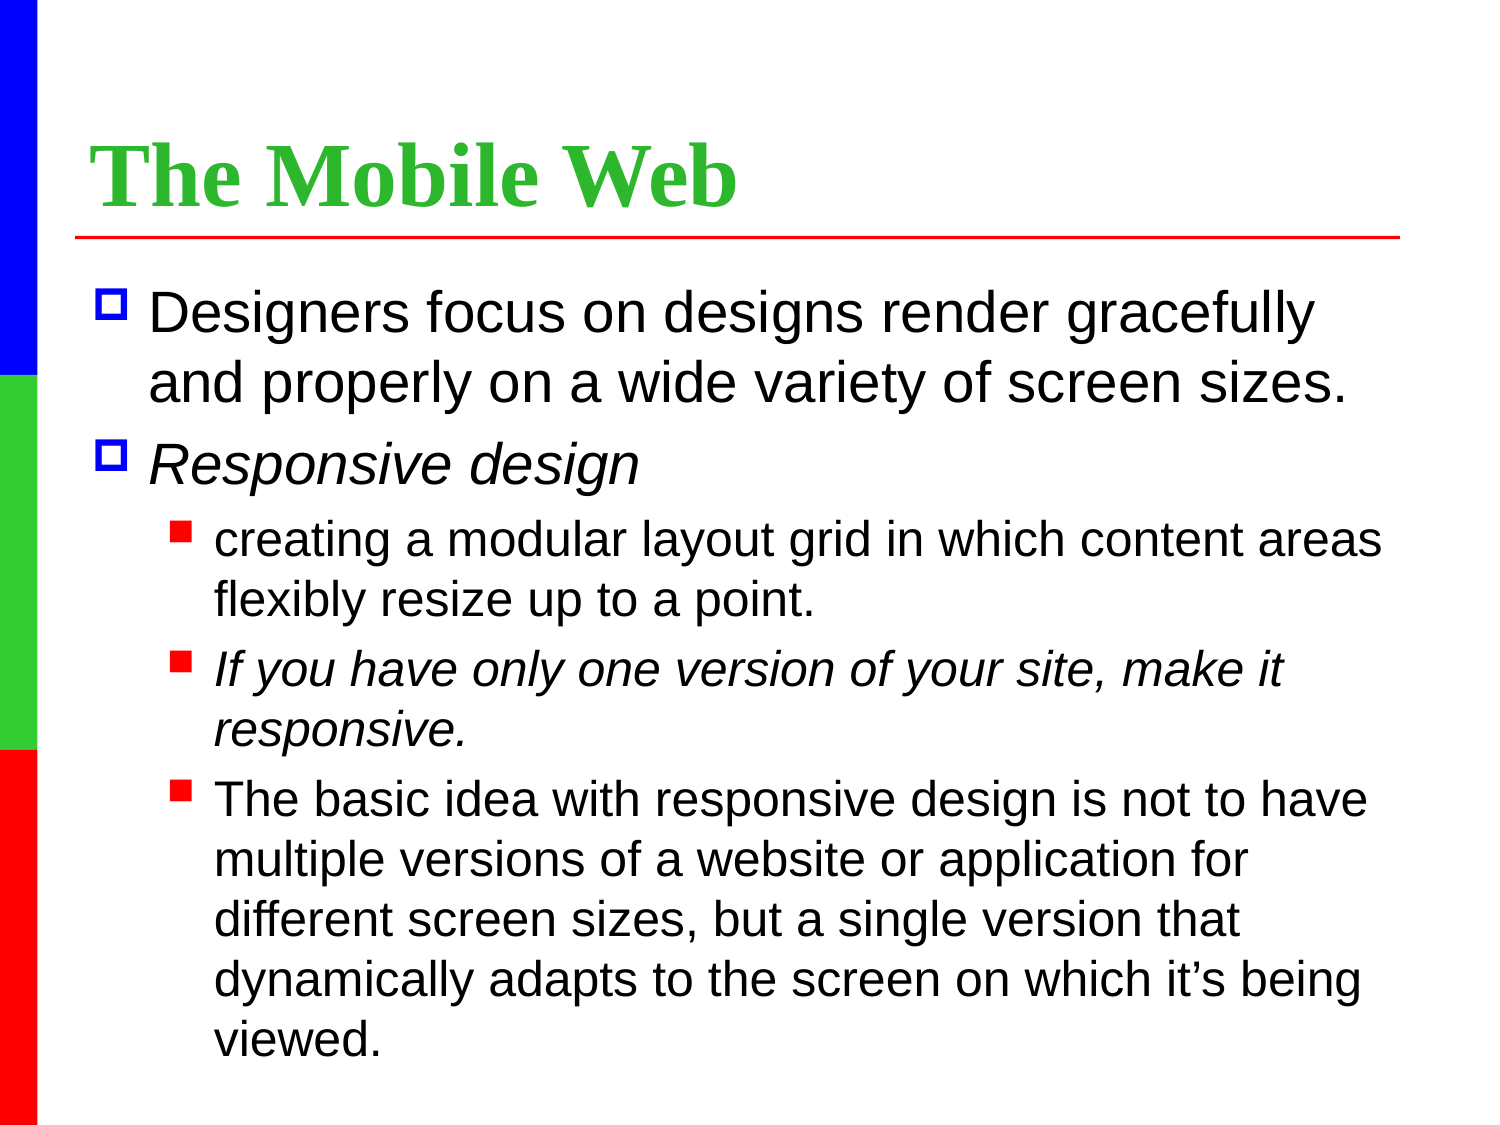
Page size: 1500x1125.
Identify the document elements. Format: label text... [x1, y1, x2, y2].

title The Mobile Web [74, 45, 1426, 233]
list Designers focus on designs render gracefully and properly on a wide variety of screen sizes. Responsive design creating a modular layout grid in which content areas flexibly resize up to a point. If you have only one version of your site, make it responsive. The basic idea with responsive design is not to have multiple versions of a website or application for different screen sizes, but a single version that dynamically adapts to the screen on which it’s being viewed. [76, 266, 1428, 1011]
